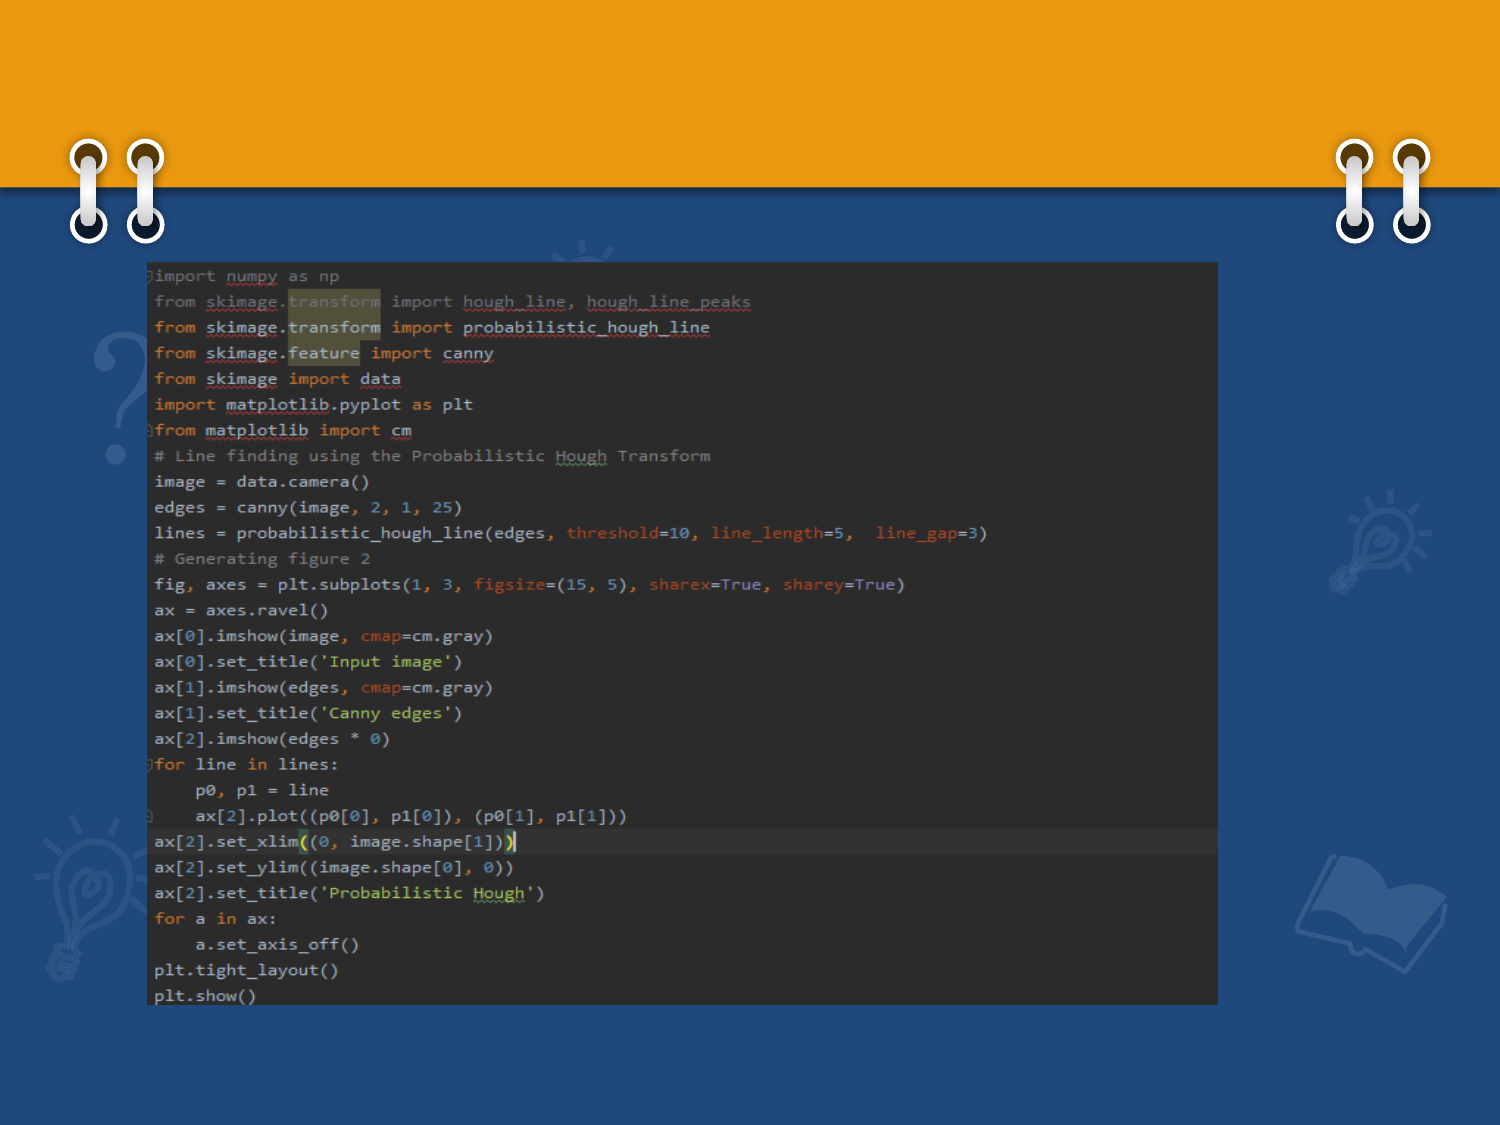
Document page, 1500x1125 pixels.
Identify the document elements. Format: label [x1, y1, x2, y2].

list [147, 262, 1218, 1005]
